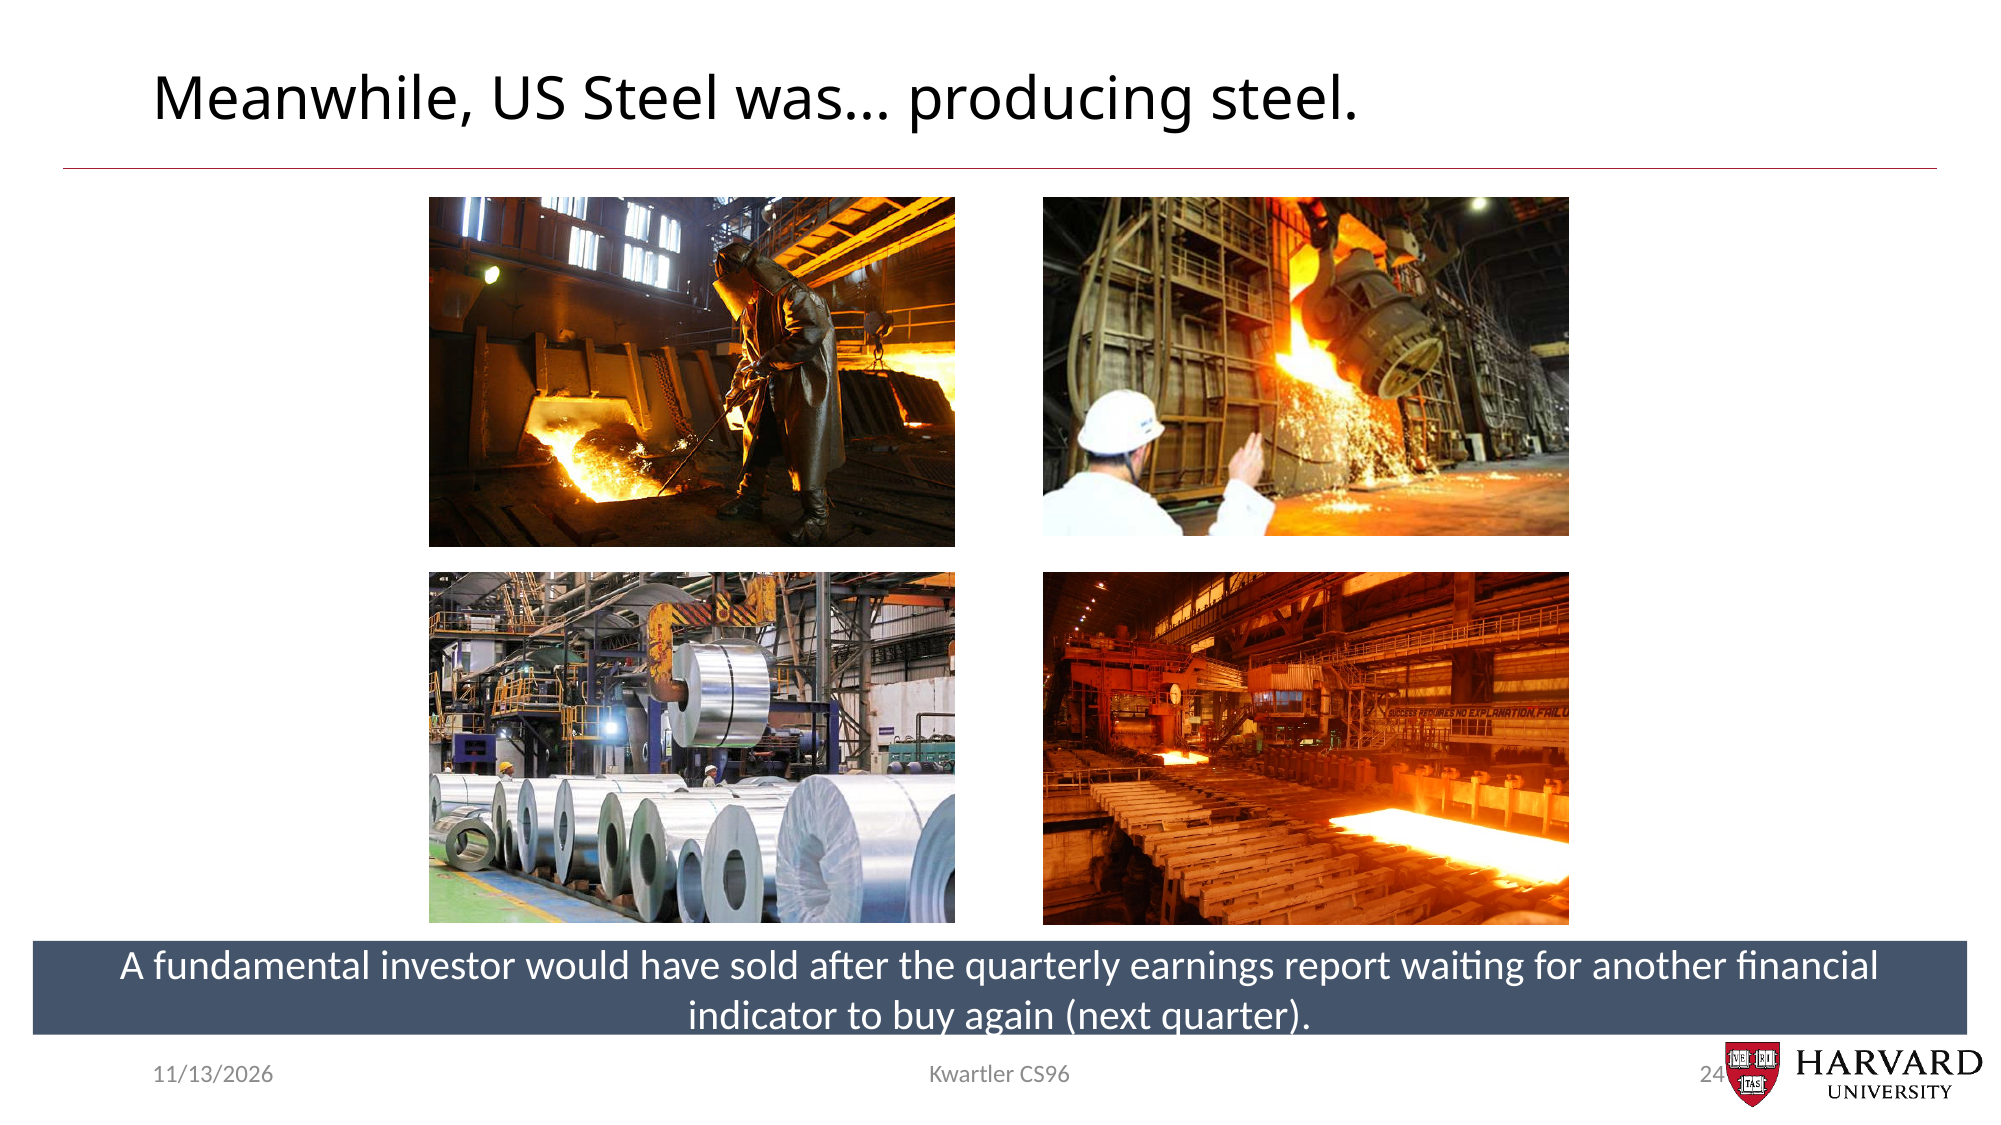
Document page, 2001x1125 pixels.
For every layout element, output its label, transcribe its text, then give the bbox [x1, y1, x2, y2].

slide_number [137, 1042, 588, 1103]
footer Kwartler CS96 [662, 1042, 1338, 1103]
picture [429, 197, 955, 547]
picture [1043, 572, 1569, 925]
picture [1043, 197, 1569, 536]
picture [429, 572, 955, 923]
text_box A fundamental investor would have sold after the quarterly earnings report waiting for another financial indicator to buy again (next quarter). [32, 940, 1968, 1036]
picture [1703, 1024, 2001, 1125]
text_box 24 [1412, 1042, 1741, 1103]
title Meanwhile, US Steel was... producing steel. [137, 59, 1863, 142]
